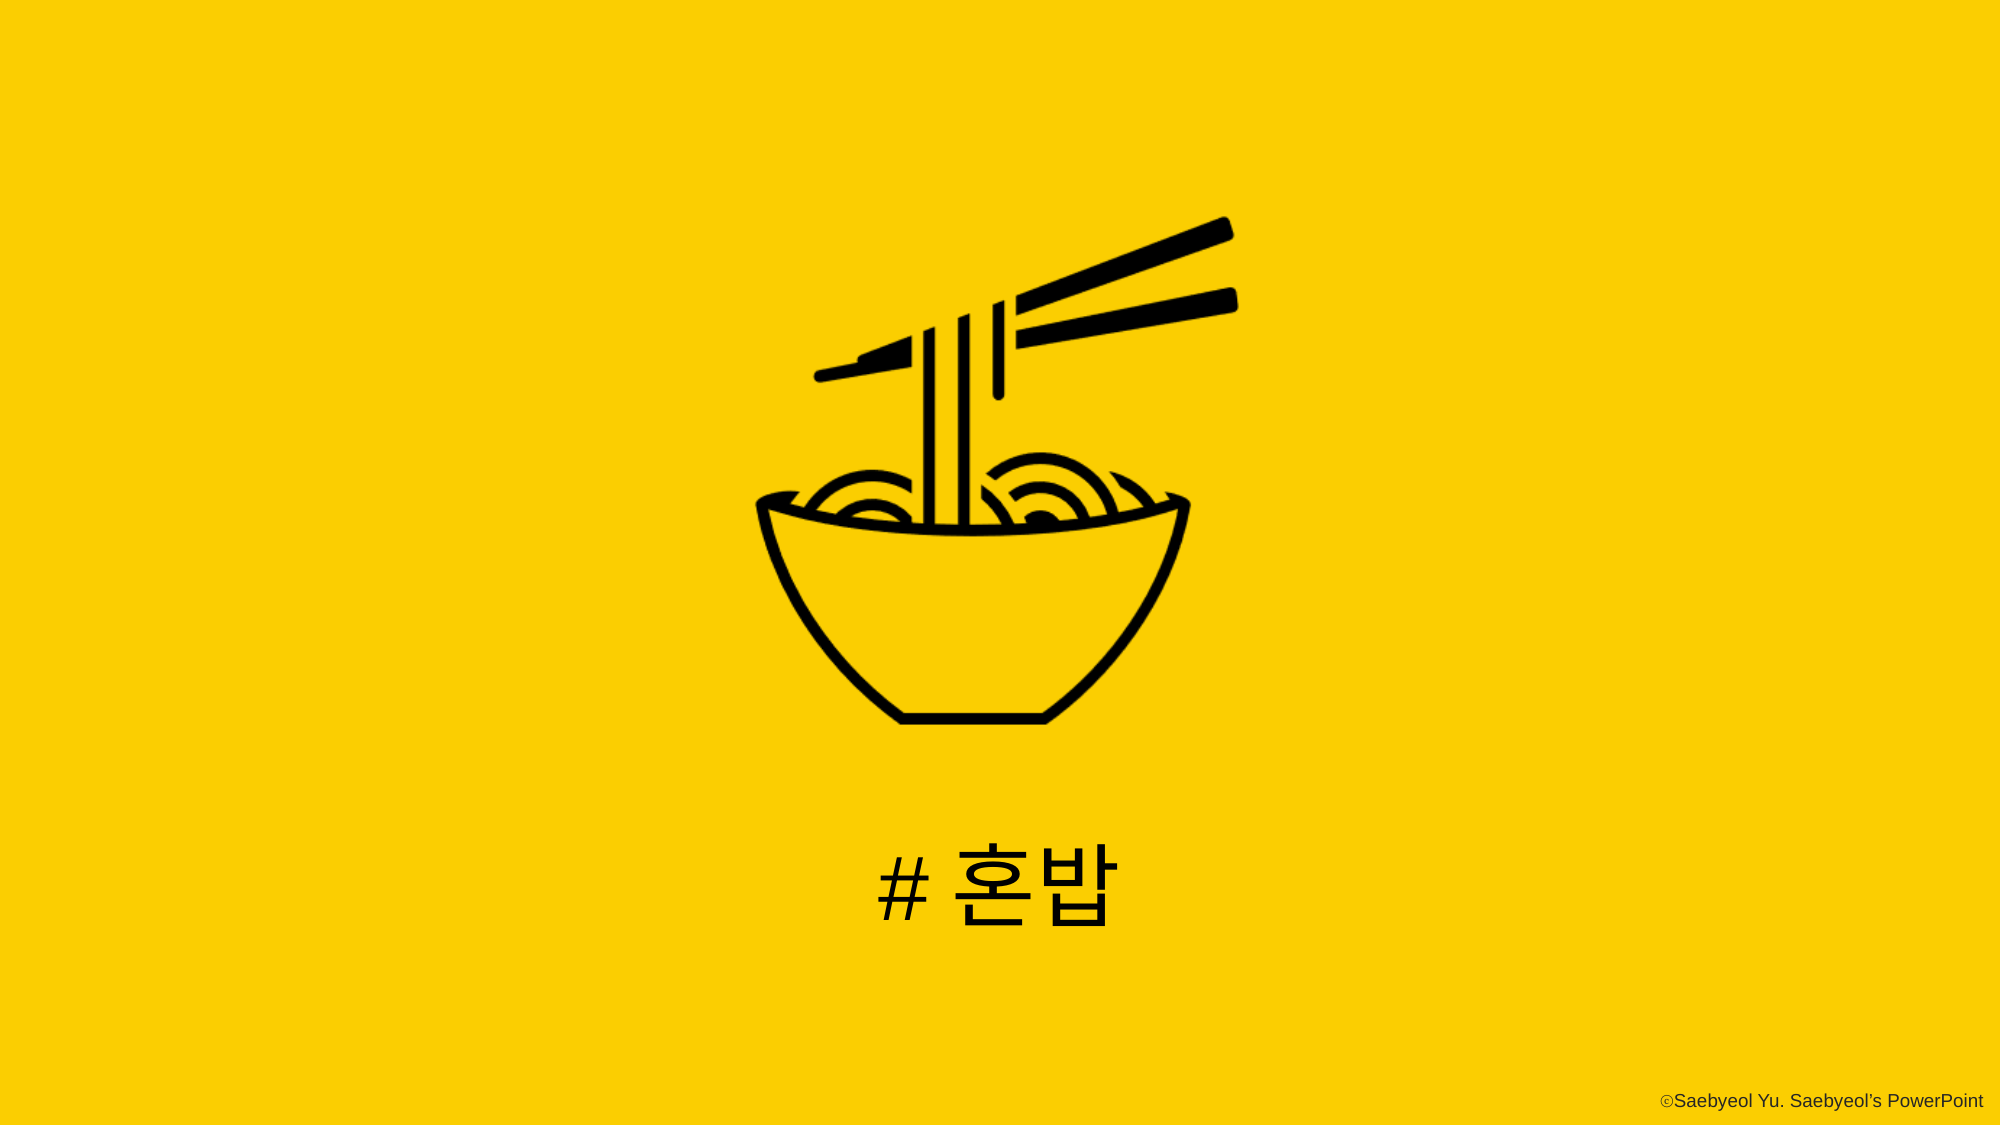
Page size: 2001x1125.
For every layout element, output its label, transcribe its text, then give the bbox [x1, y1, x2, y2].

picture [722, 192, 1278, 748]
text_box #혼밥 [864, 821, 1136, 947]
